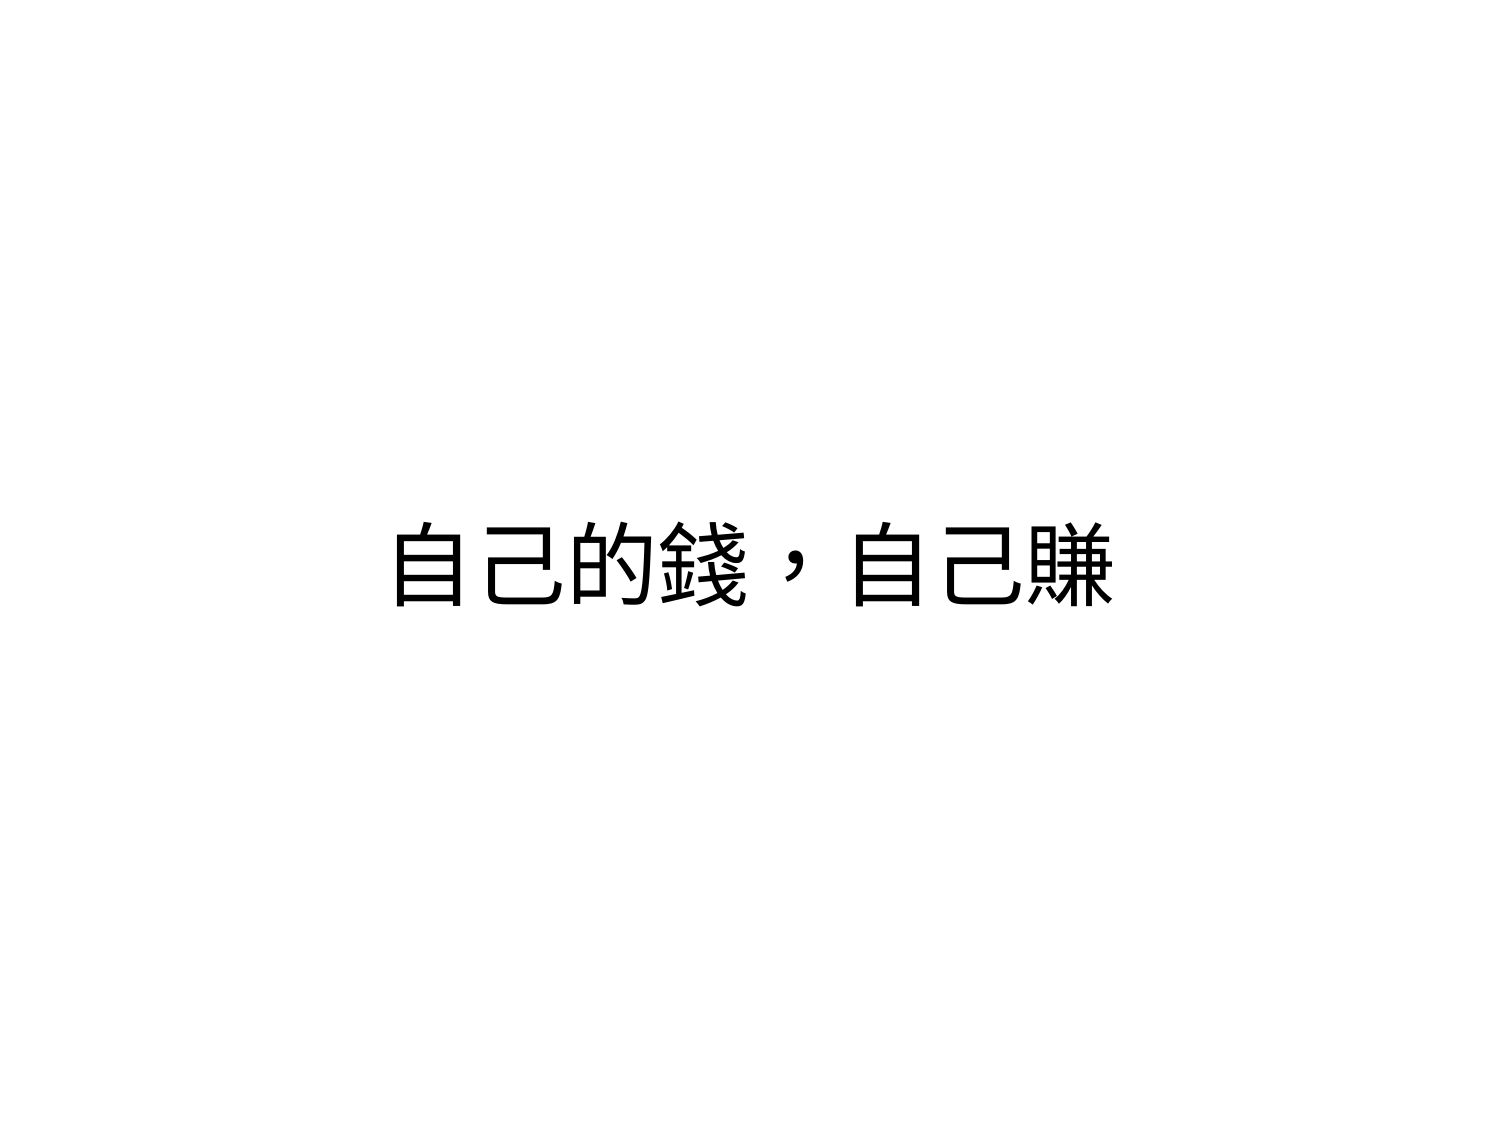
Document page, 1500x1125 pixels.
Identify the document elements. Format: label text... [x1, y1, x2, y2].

title 自己的錢，自己賺 [75, 468, 1425, 657]
